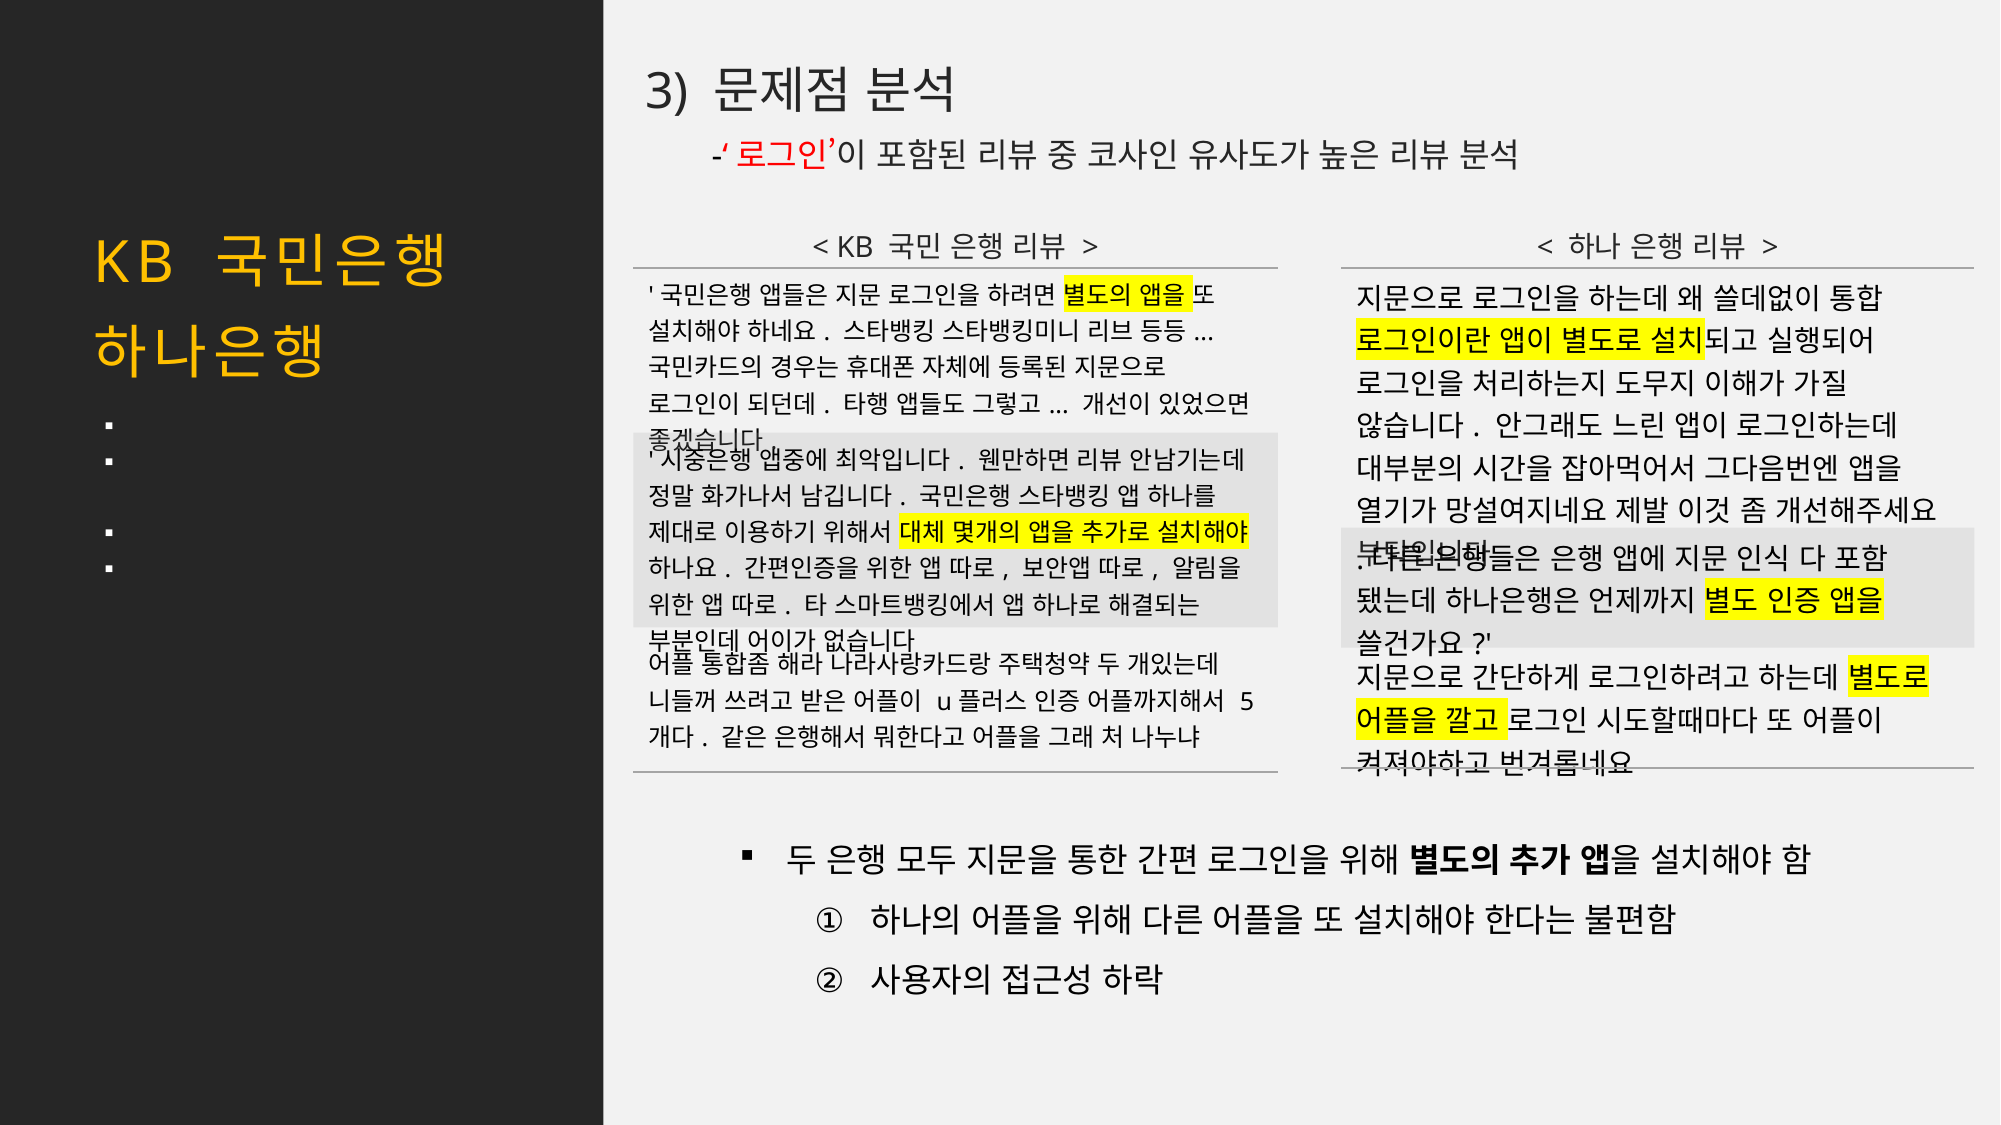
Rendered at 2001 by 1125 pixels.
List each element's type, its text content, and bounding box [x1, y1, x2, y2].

text_box < KB 국민 은행 리뷰 > [633, 210, 1278, 271]
text_box -‘로그인’이 포함된 리뷰 중 코사인 유사도가 높은 리뷰 분석 [696, 114, 1647, 182]
text_box [0, 0, 604, 1125]
table_cell '시중은행 앱중에 최악입니다. 웬만하면 리뷰 안남기는데 정말 화가나서 남깁니다. 국민은행 스타뱅킹 앱 하나를 제대로 이용하기 위해서 대체 몇개의 앱을 추가로 설치해야 하나요. 간편인증을 위한 앱 따로, 보안앱 따로, 알림을 위한 앱 따로. 타 스마트뱅킹에서 앱 하나로 해결되는 부분인데 어이가 없습니다 [633, 433, 1278, 627]
text_box 03 [0, 60, 213, 364]
table_cell 지문으로 간단하게 로그인하려고 하는데 별도로 어플을 깔고 로그인 시도할때마다 또 어플이 켜져야하고 번겨롭네요 [1341, 648, 1974, 767]
table_header '국민은행 앱들은 지문 로그인을 하려면 별도의 앱을 또 설치해야 하네요. 스타뱅킹 스타뱅킹미니 리브 등등...국민카드의 경우는 휴대폰 자체에 등록된 지문으로 로그인이 되던데. 타행 앱들도 그렇고... 개선이 있었으면 좋겠습니다. [633, 271, 1278, 433]
text_box KB 국민은행 하나은행 [78, 196, 464, 393]
text_box 두 은행 모두 지문을 통한 간편 로그인을 위해 별도의 추가 앱을 설치해야 함 하나의 어플을 위해 다른 어플을 또 설치해야 한다는 불편함 사용자의 접근성 하락 [724, 812, 1947, 1125]
table_header 지문으로 로그인을 하는데 왜 쓸데없이 통합 로그인이란 앱이 별도로 설치되고 실행되어 로그인을 처리하는지 도무지 이해가 가질 않습니다. 안그래도 느린 앱이 로그인하는데 대부분의 시간을 잡아먹어서 그다음번엔 앱을 열기가 망설여지네요 제발 이것 좀 개선해주세요 부탁입니다 [1341, 271, 1974, 528]
text_box KB국민은행 < 원터치 개인 > 평균 평점 3.4 하나은행 < 하나원큐 > 평균 평점 3.1 [89, 399, 443, 593]
table_cell .다른 은행들은 은행 앱에 지문 인식 다 포함 됐는데 하나은행은 언제까지 별도 인증 앱을 쓸건가요?' [1341, 528, 1974, 648]
text_box 3) 문제점 분석 [630, 32, 973, 126]
text_box < 하나 은행 리뷰 > [1335, 210, 1981, 271]
table_cell 어플 통합좀 해라 나라사랑카드랑 주택청약 두 개있는데 니들꺼 쓰려고 받은 어플이 u플러스 인증 어플까지해서 5개다. 같은 은행해서 뭐한다고 어플을 그래 처 나누냐 [633, 627, 1278, 771]
